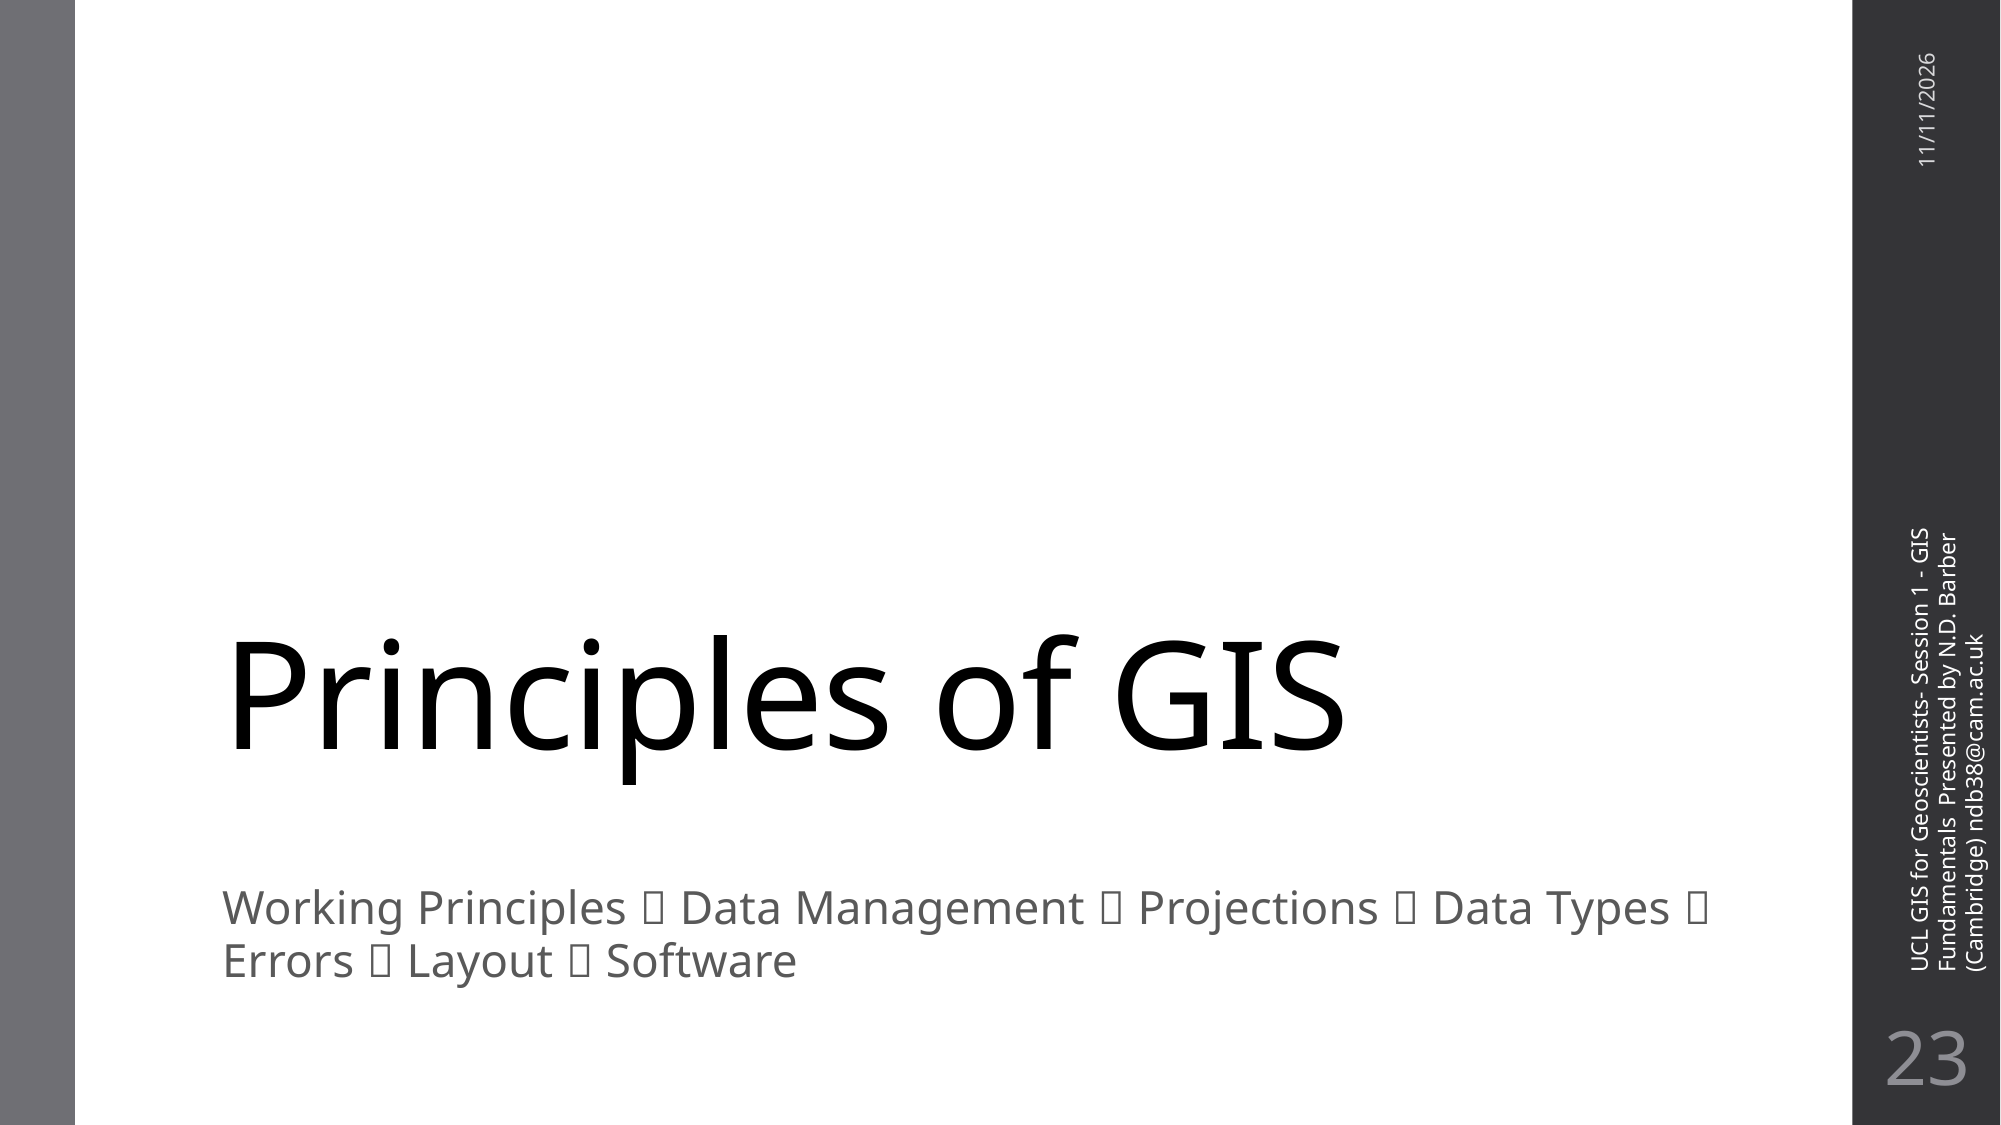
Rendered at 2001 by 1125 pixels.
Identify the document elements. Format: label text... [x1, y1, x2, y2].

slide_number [1897, 37, 1958, 351]
list Working Principles  Data Management  Projections  Data Types  Errors  Layout  Software [206, 787, 1752, 1065]
slide_number 22 [1852, 1012, 2000, 1110]
title Principles of GIS [206, 124, 1752, 787]
footer UCL GIS for Geoscientists- Session 1 - GIS Fundamentals Presented by N.D. Barber (Cambridge) ndb38@cam.ac.uk [1897, 400, 1958, 988]
